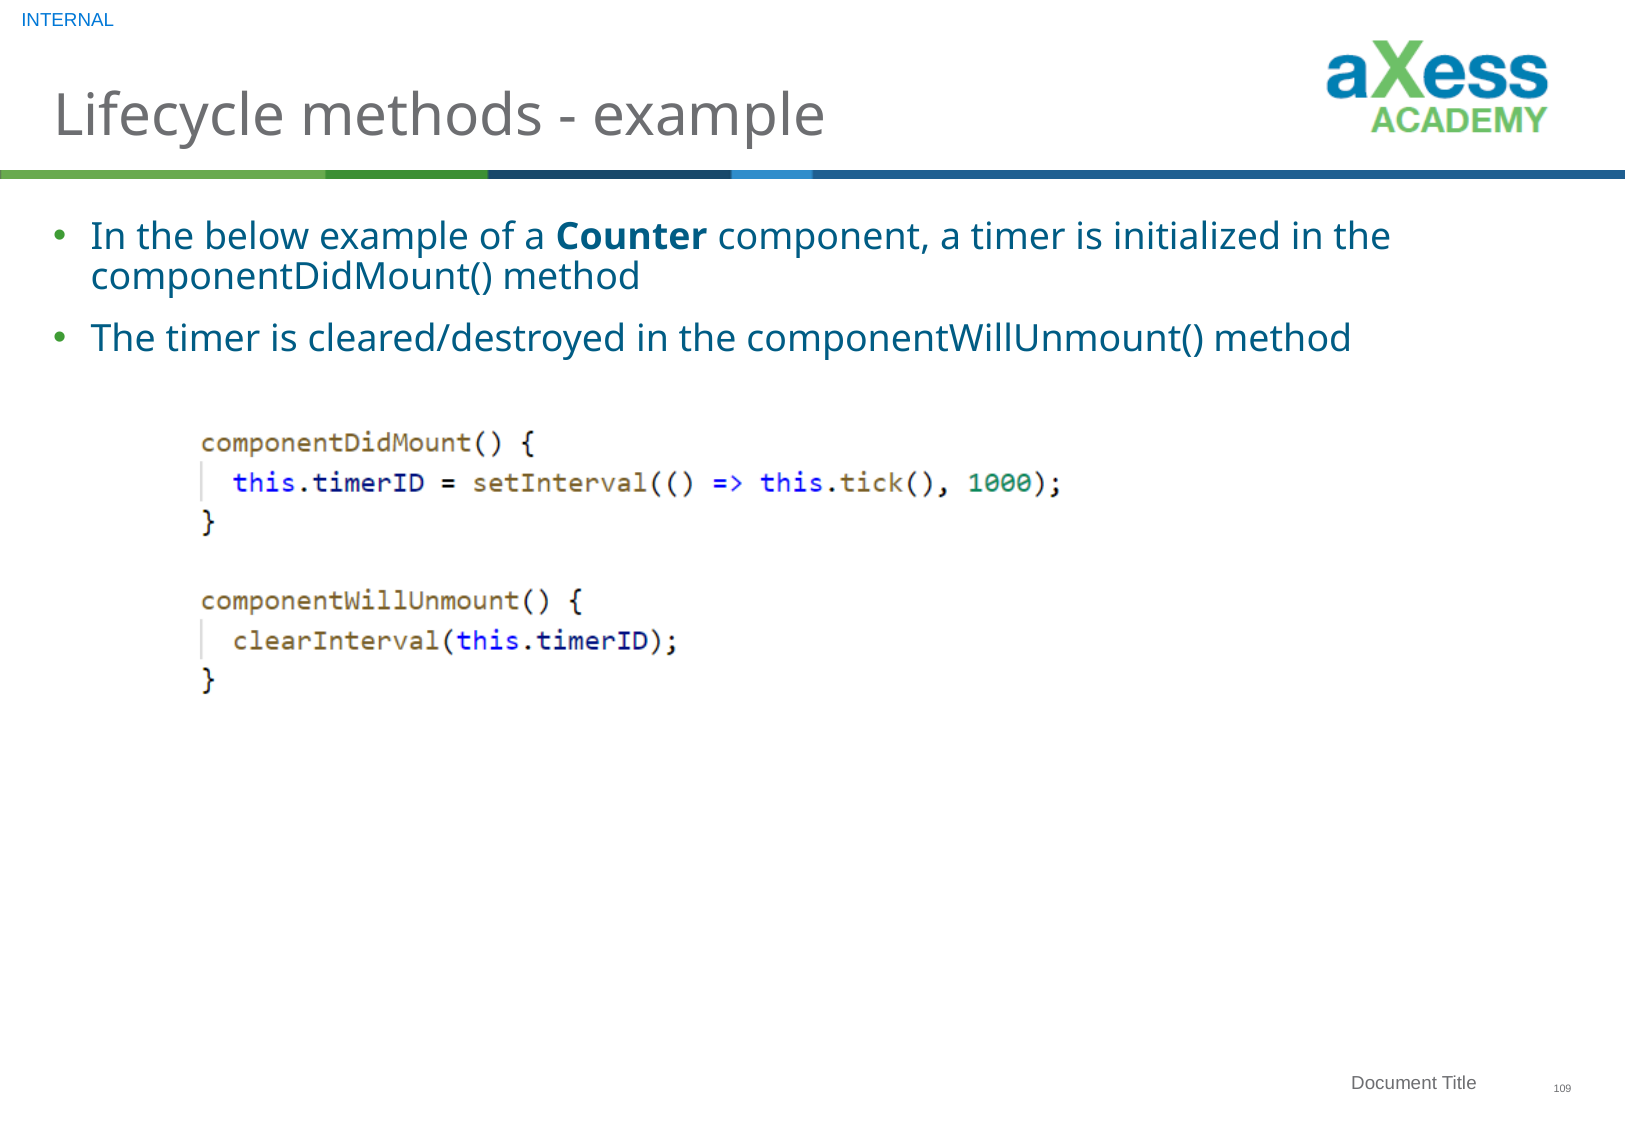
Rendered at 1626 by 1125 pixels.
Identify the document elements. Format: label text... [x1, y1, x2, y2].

picture [1288, 30, 1574, 147]
picture [0, 170, 1625, 179]
picture [174, 406, 1224, 719]
list In the below example of a Counter component, a timer is initialized in the componentDidMount() method The timer is cleared/destroyed in the componentWillUnmount() method [53, 217, 1573, 1050]
title Lifecycle methods - example [53, 32, 1573, 148]
